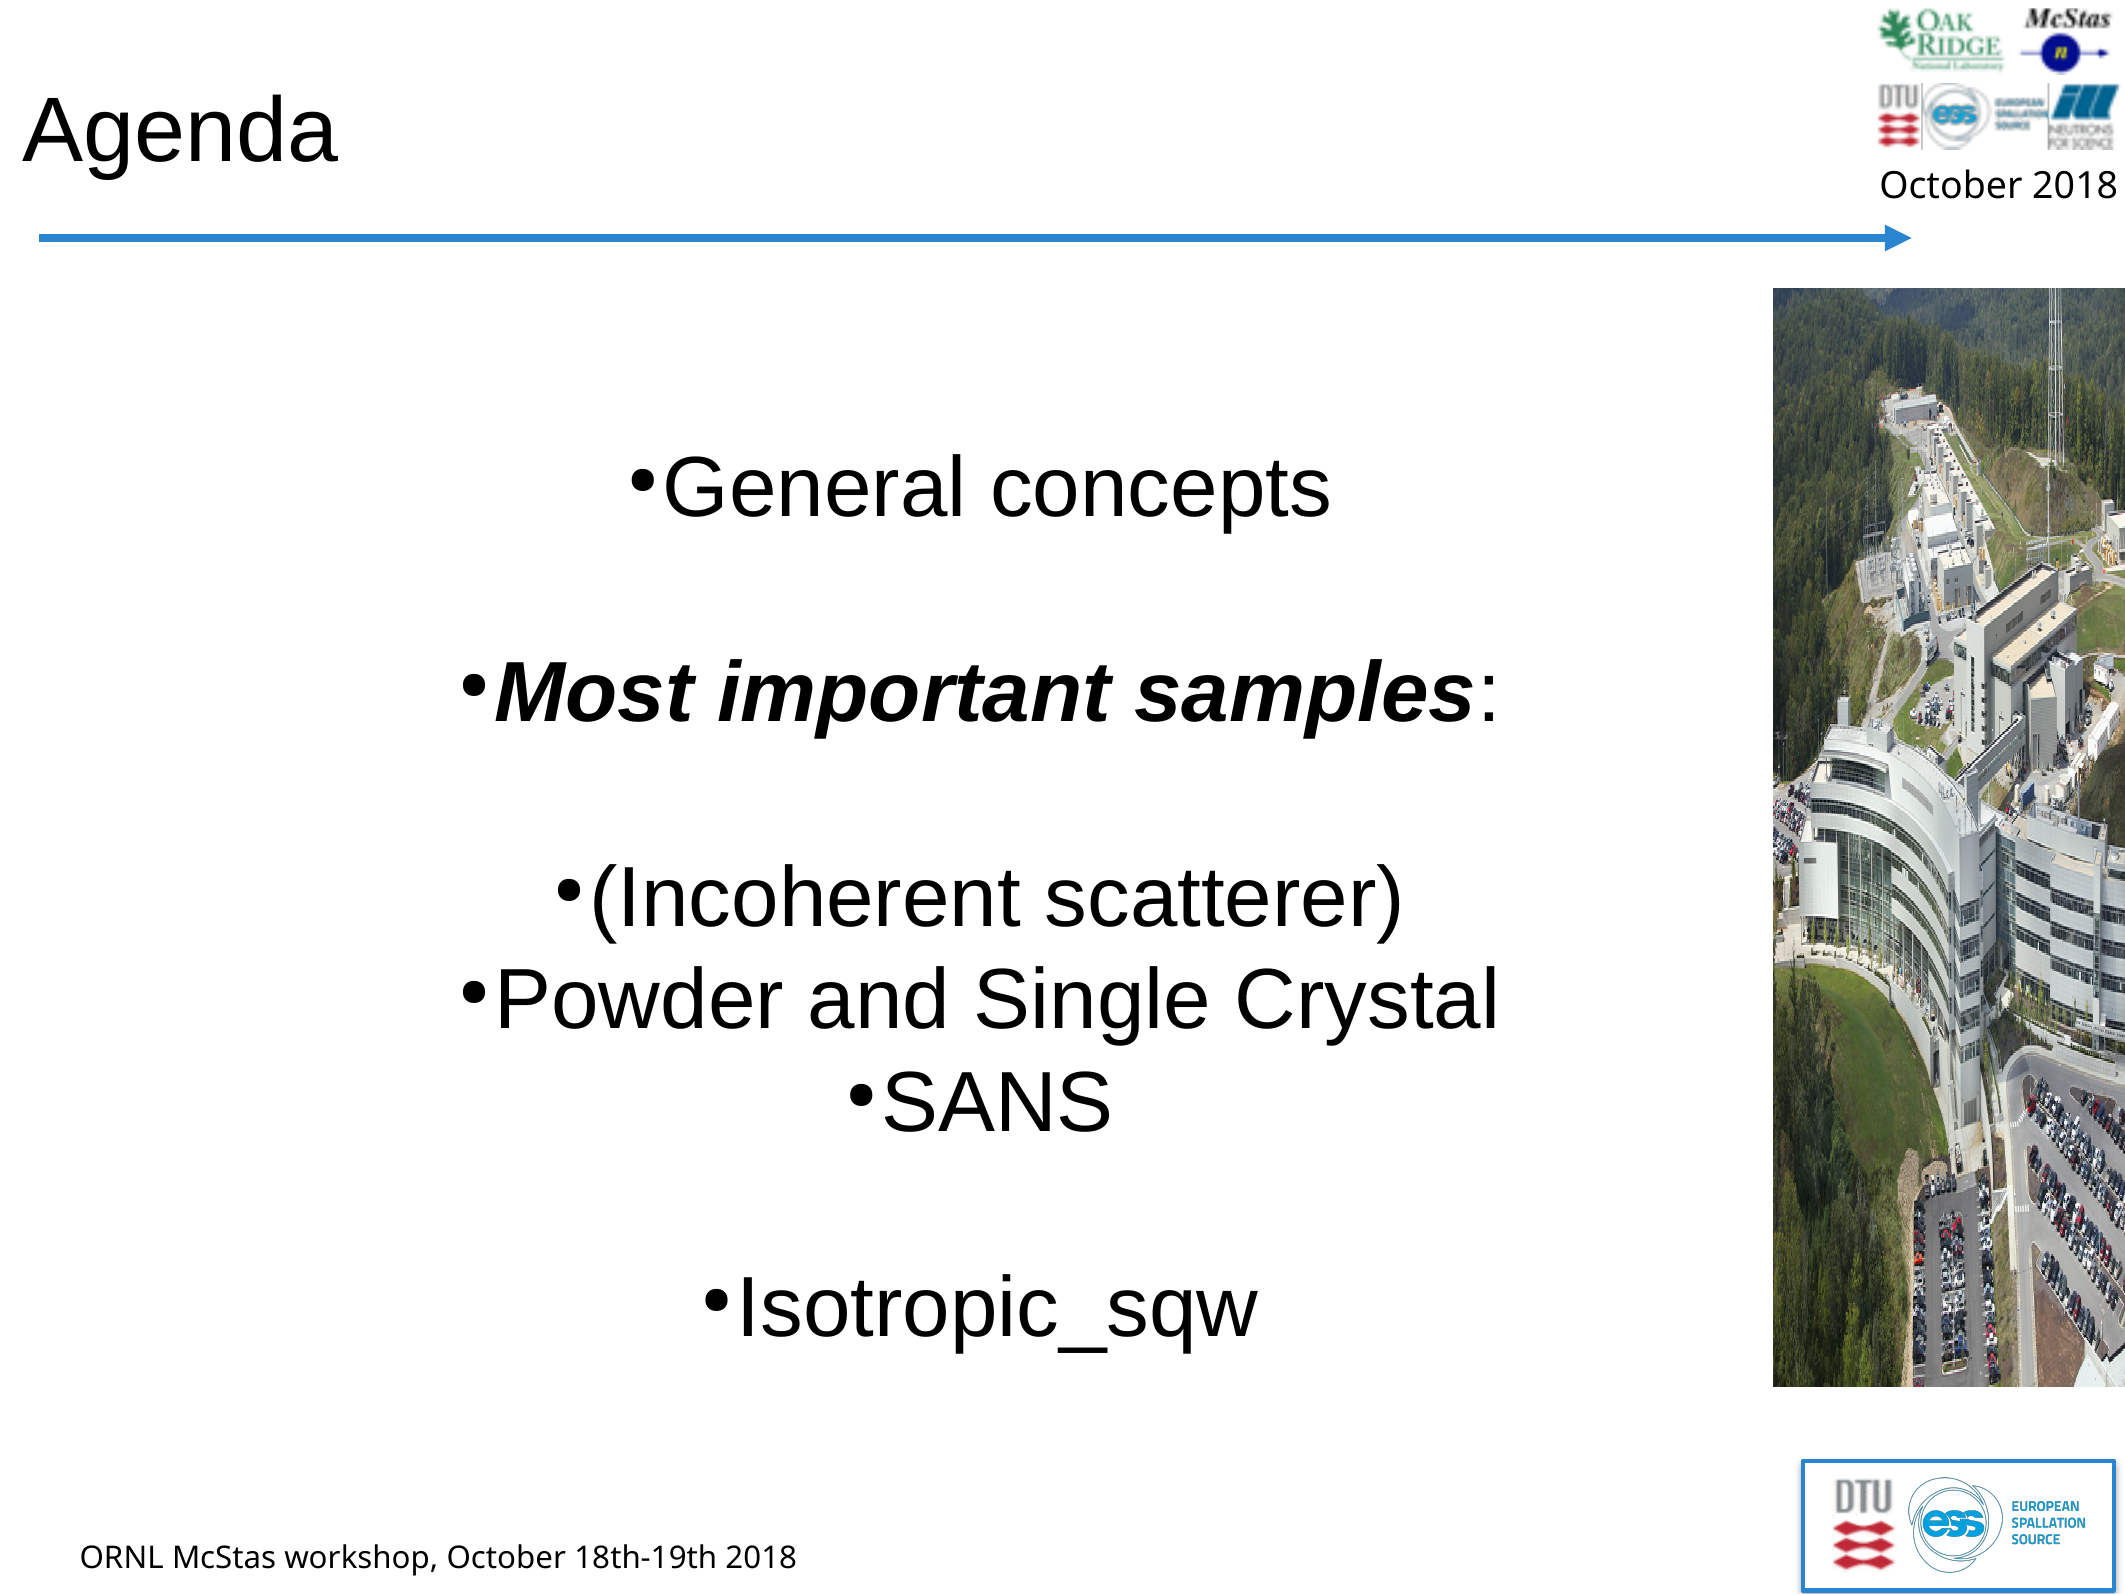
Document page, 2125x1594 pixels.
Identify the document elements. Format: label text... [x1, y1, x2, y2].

text_box General concepts Most important samples: (Incoherent scatterer) Powder and Single Crystal SANS Isotropic_sqw [34, 431, 1926, 1354]
picture [1876, 8, 2124, 75]
picture [1832, 1477, 1897, 1573]
picture [1908, 1477, 2085, 1573]
picture [1773, 288, 2125, 1387]
text_box Agenda [22, 69, 1938, 180]
picture [1938, 83, 2122, 150]
